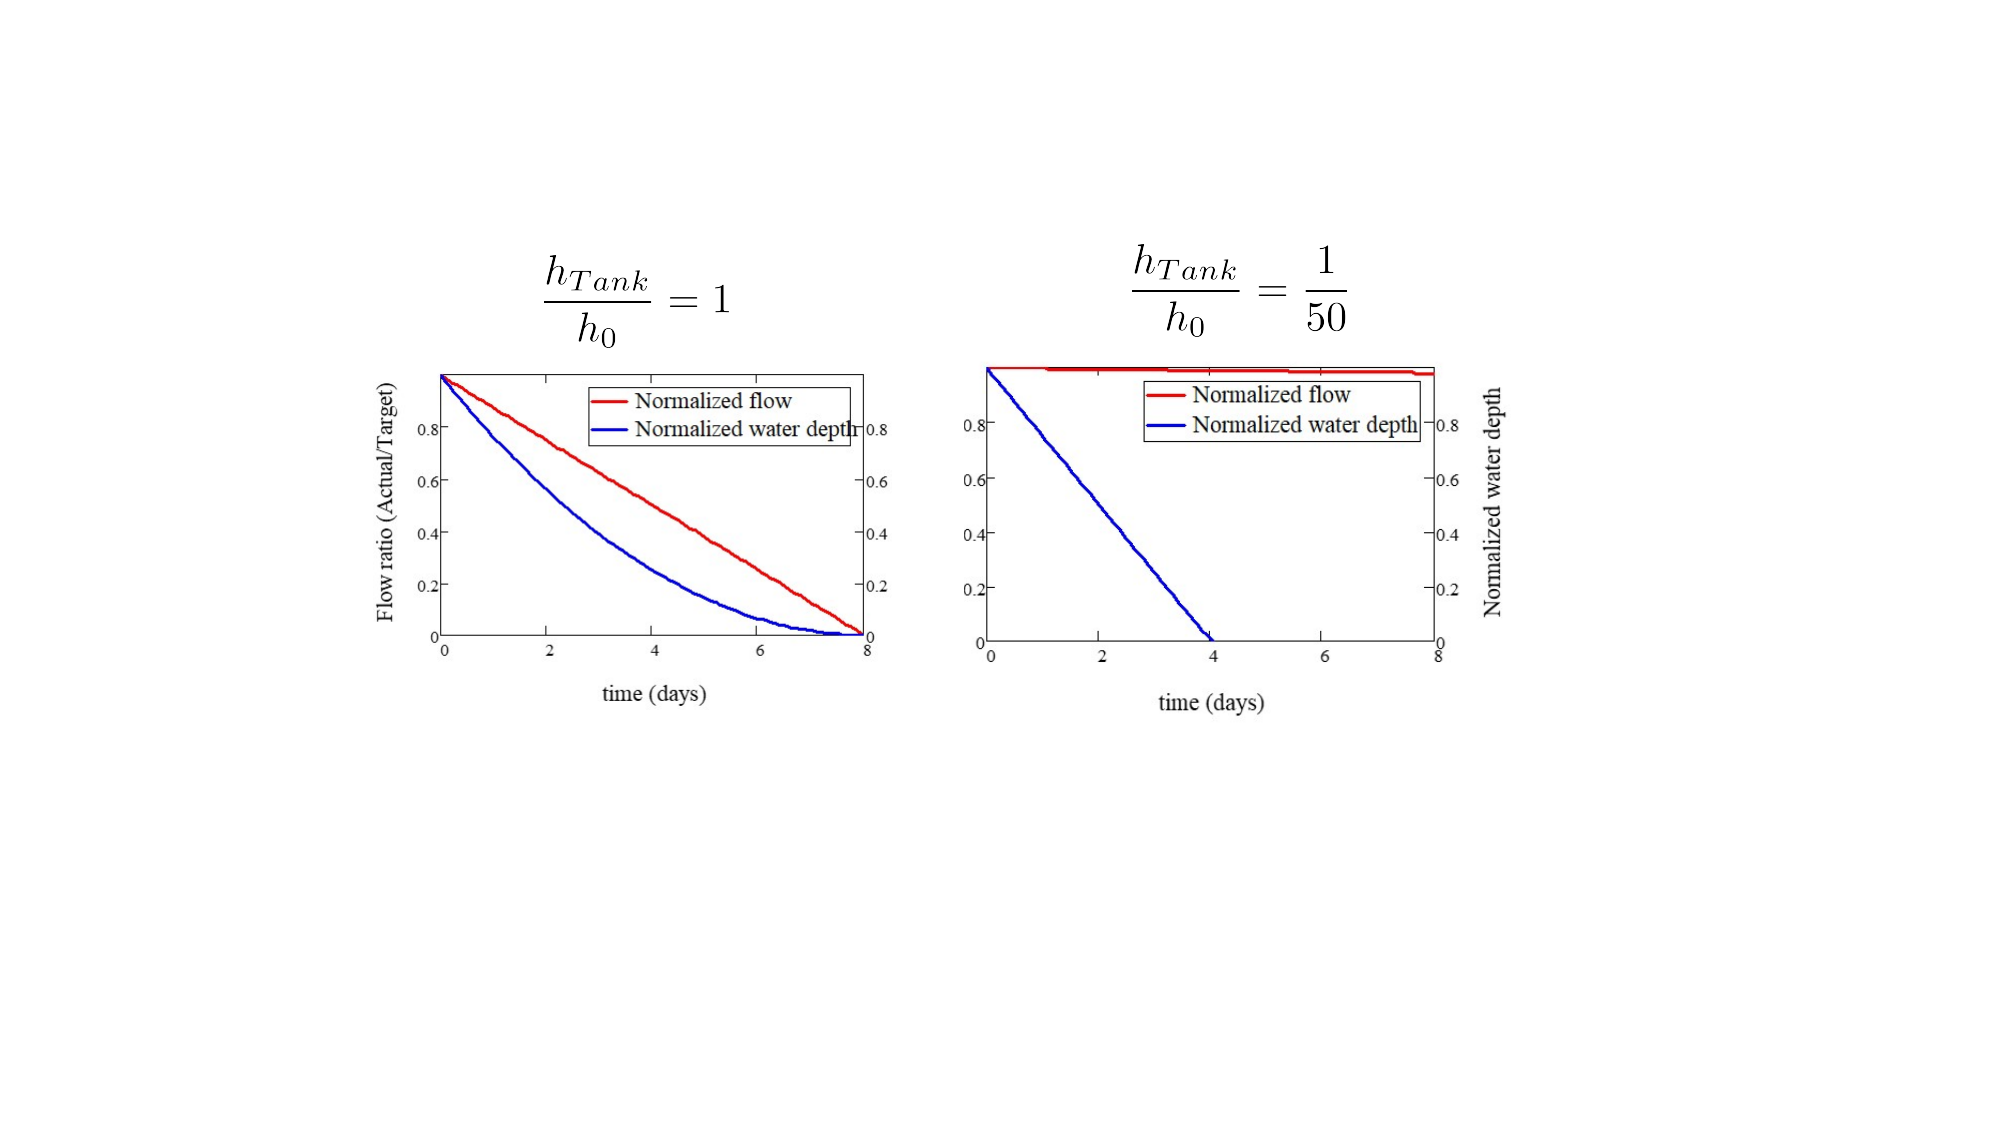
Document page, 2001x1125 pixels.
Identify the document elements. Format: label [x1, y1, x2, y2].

text_box [309, 244, 1515, 743]
